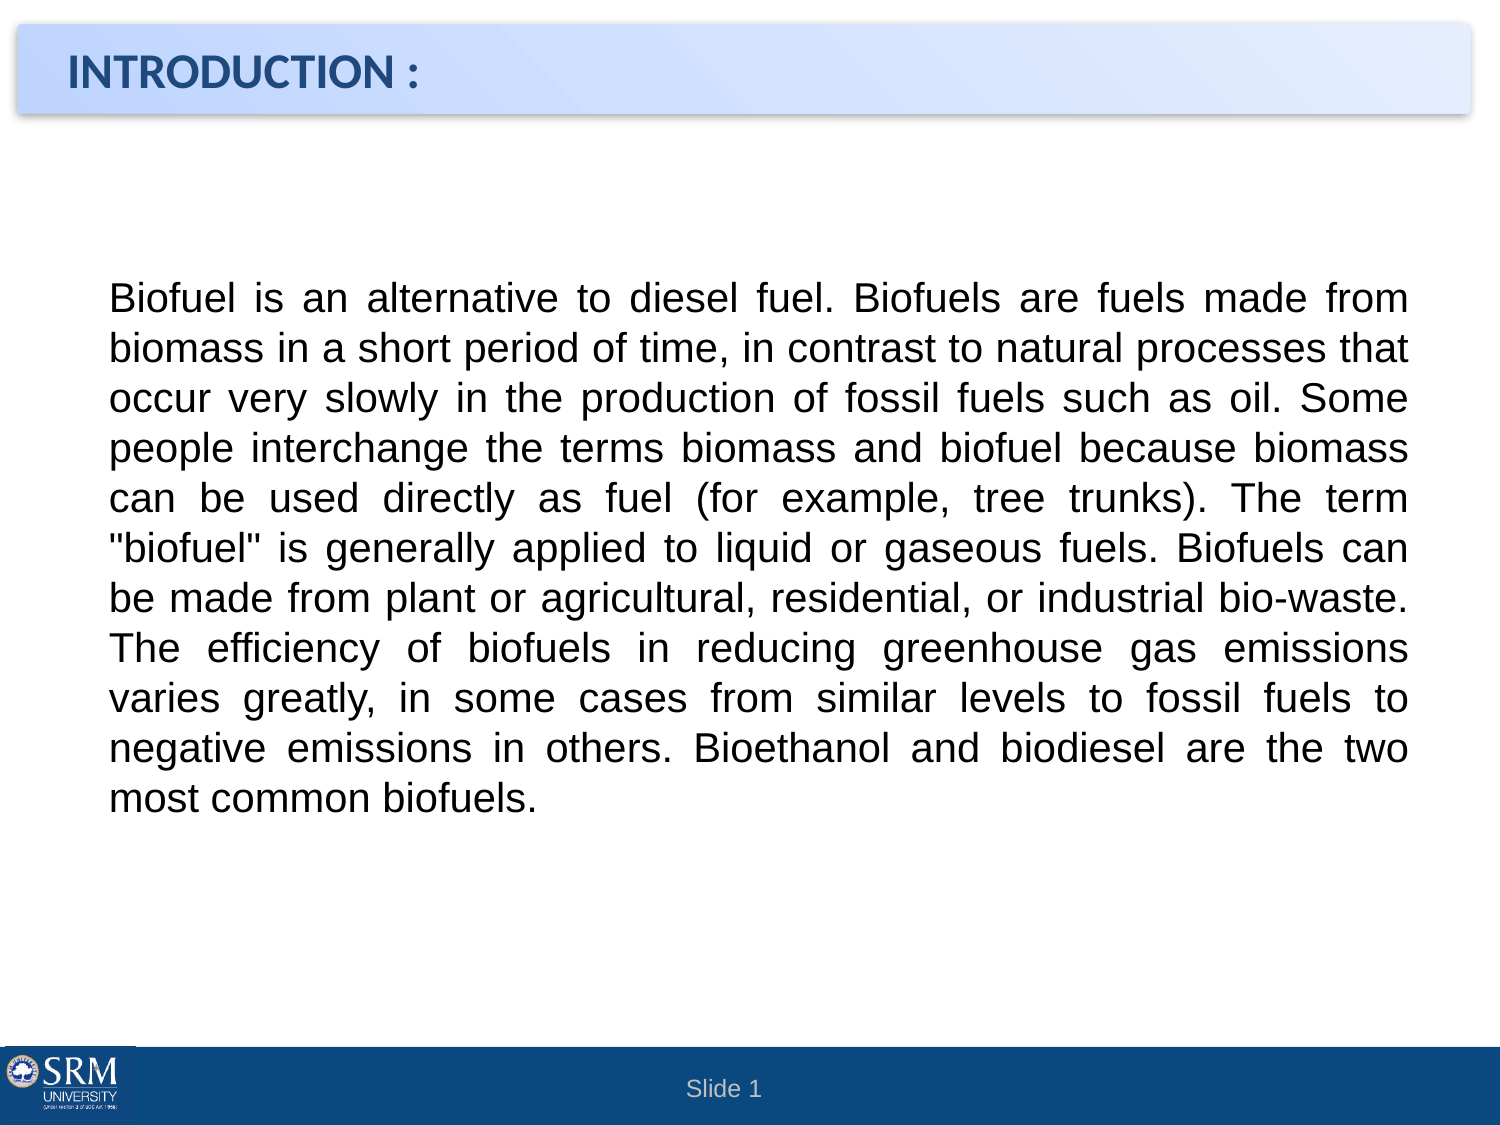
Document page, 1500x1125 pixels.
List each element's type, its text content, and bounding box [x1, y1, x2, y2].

text_box [17, 24, 1471, 114]
list Biofuel is an alternative to diesel fuel. Biofuels are fuels made from biomass in a short period of time, in contrast to natural processes that occur very slowly in the production of fossil fuels such as oil. Some people interchange the terms biomass and biofuel because biomass can be used directly as fuel (for example, tree trunks). The term "biofuel" is generally applied to liquid or gaseous fuels. Biofuels can be made from plant or agricultural, residential, or industrial bio-waste. The efficiency of biofuels in reducing greenhouse gas emissions varies greatly, in some cases from similar levels to fossil fuels to negative emissions in others. Bioethanol and biodiesel are the two most common biofuels. [75, 148, 1425, 1005]
text_box [140, 1046, 1500, 1125]
text_box * [75, 1042, 425, 1103]
text_box INTRODUCTION : [52, 30, 620, 106]
picture [5, 1046, 136, 1121]
text_box Slide 1 [549, 1057, 900, 1118]
